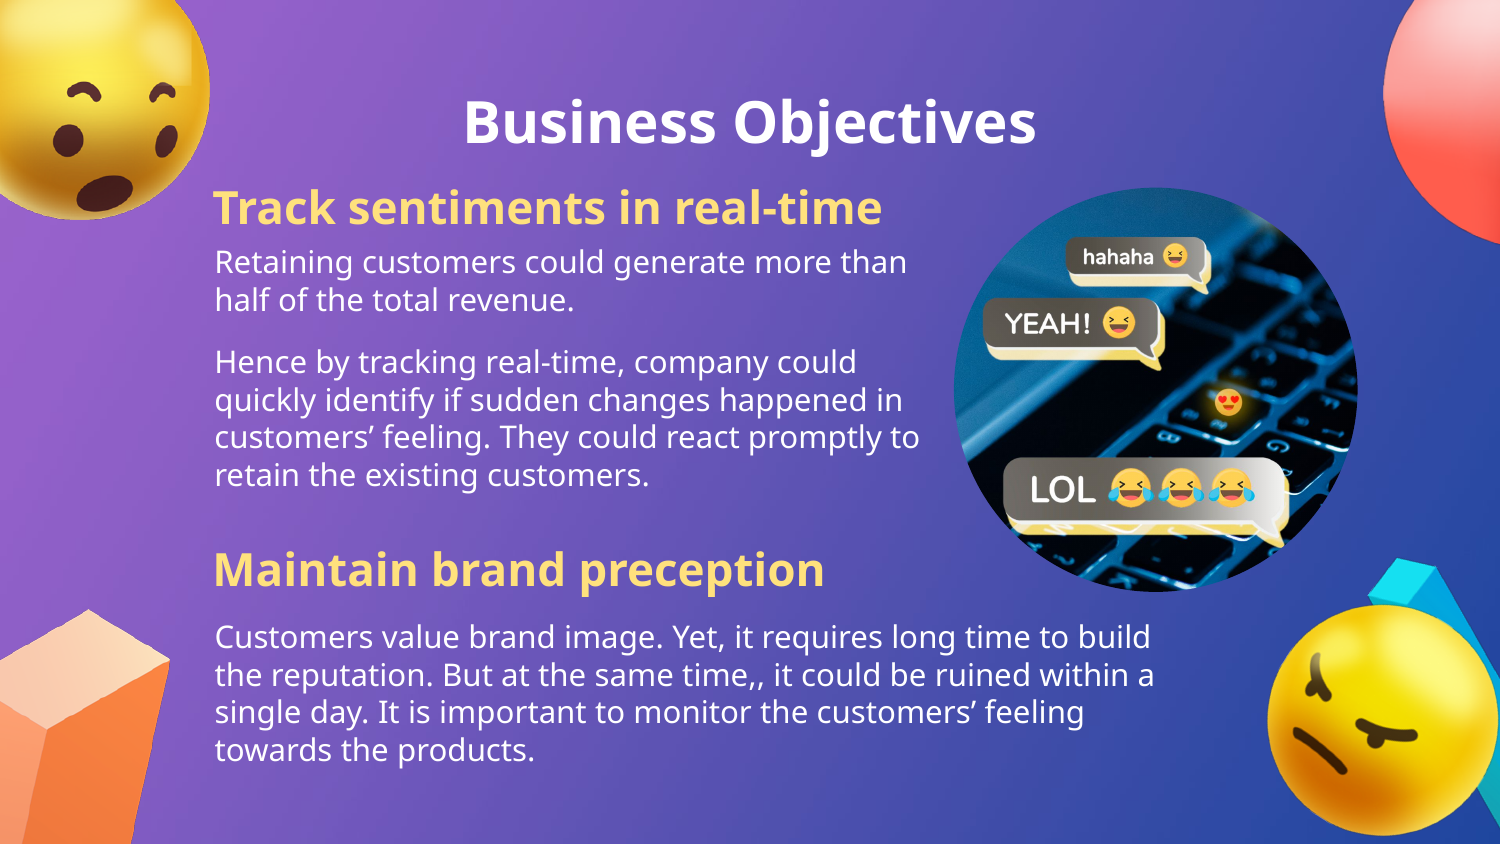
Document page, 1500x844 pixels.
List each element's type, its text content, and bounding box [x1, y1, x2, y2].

text_box Customers value brand image. Yet, it requires long time to build the reputation. But at the same time,, it could be ruined within a single day. It is important to monitor the customers’ feeling towards the products. [199, 602, 1187, 776]
text_box Maintain brand preception [197, 543, 919, 593]
text_box Retaining customers could generate more than half of the total revenue. Hence by tracking real-time, company could quickly identify if sudden changes happened in customers’ feeling. They could react promptly to retain the existing customers. [199, 227, 948, 557]
text_box Track sentiments in real-time [197, 181, 909, 231]
picture [0, 0, 1500, 844]
title Business Objectives [116, 72, 1383, 167]
